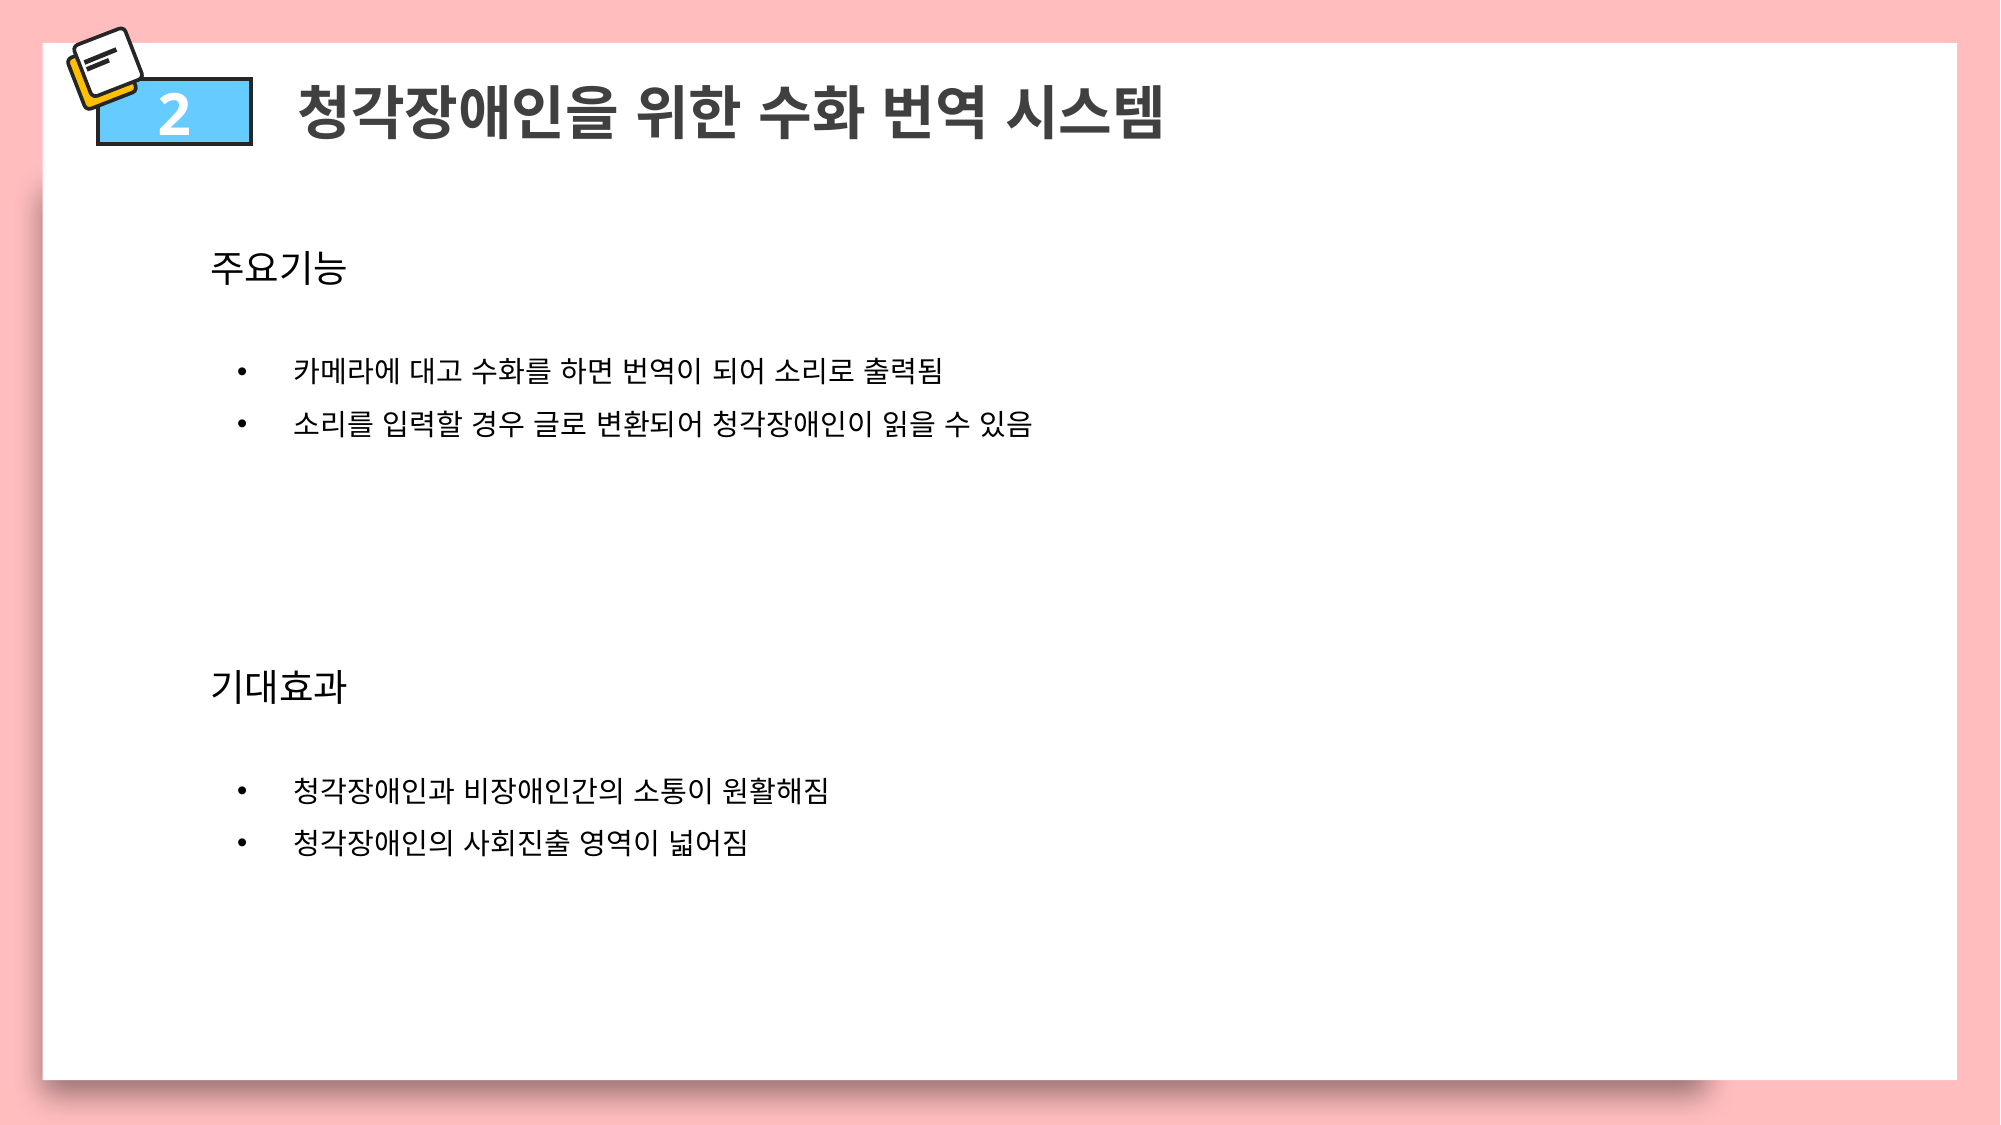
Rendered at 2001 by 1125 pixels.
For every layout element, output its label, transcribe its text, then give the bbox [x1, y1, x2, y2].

text_box 기대효과 [195, 656, 541, 717]
text_box 주요기능 [195, 237, 541, 298]
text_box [74, 34, 136, 103]
text_box [42, 42, 1958, 1081]
text_box 청각장애인을 위한 수화 번역 시스템 [283, 68, 1717, 154]
text_box 청각장애인과 비장애인간의 소통이 원활해짐 청각장애인의 사회진출 영역이 넓어짐 [222, 747, 1778, 868]
text_box 카메라에 대고 수화를 하면 번역이 되어 소리로 출력됨 소리를 입력할 경우 글로 변환되어 청각장애인이 읽을 수 있음 [222, 328, 1778, 449]
text_box 2 [97, 78, 252, 145]
